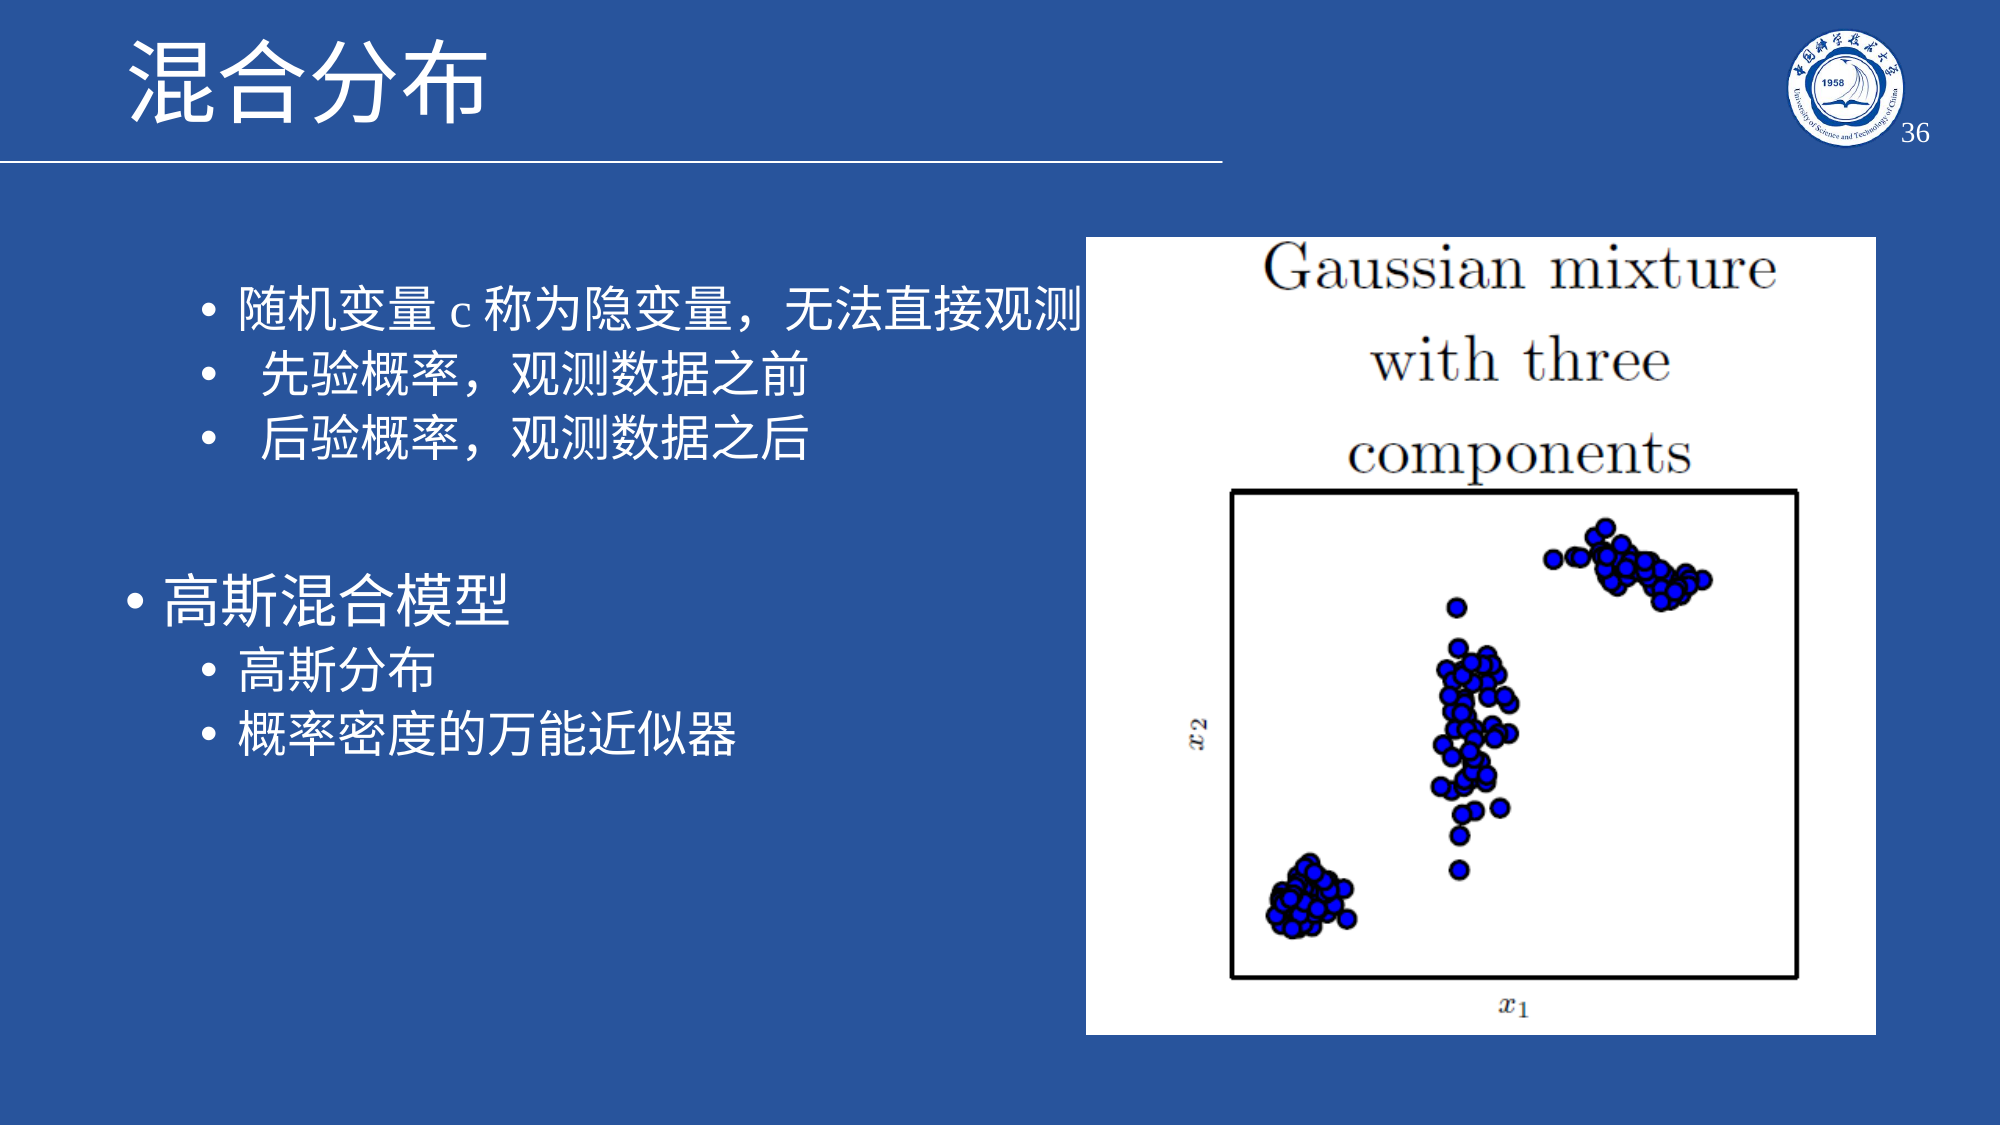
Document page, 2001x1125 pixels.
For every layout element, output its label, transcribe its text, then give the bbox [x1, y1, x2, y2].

title 混合分布 [110, 23, 1907, 150]
picture [1086, 237, 1876, 1035]
slide_number 36 [1862, 112, 1946, 150]
